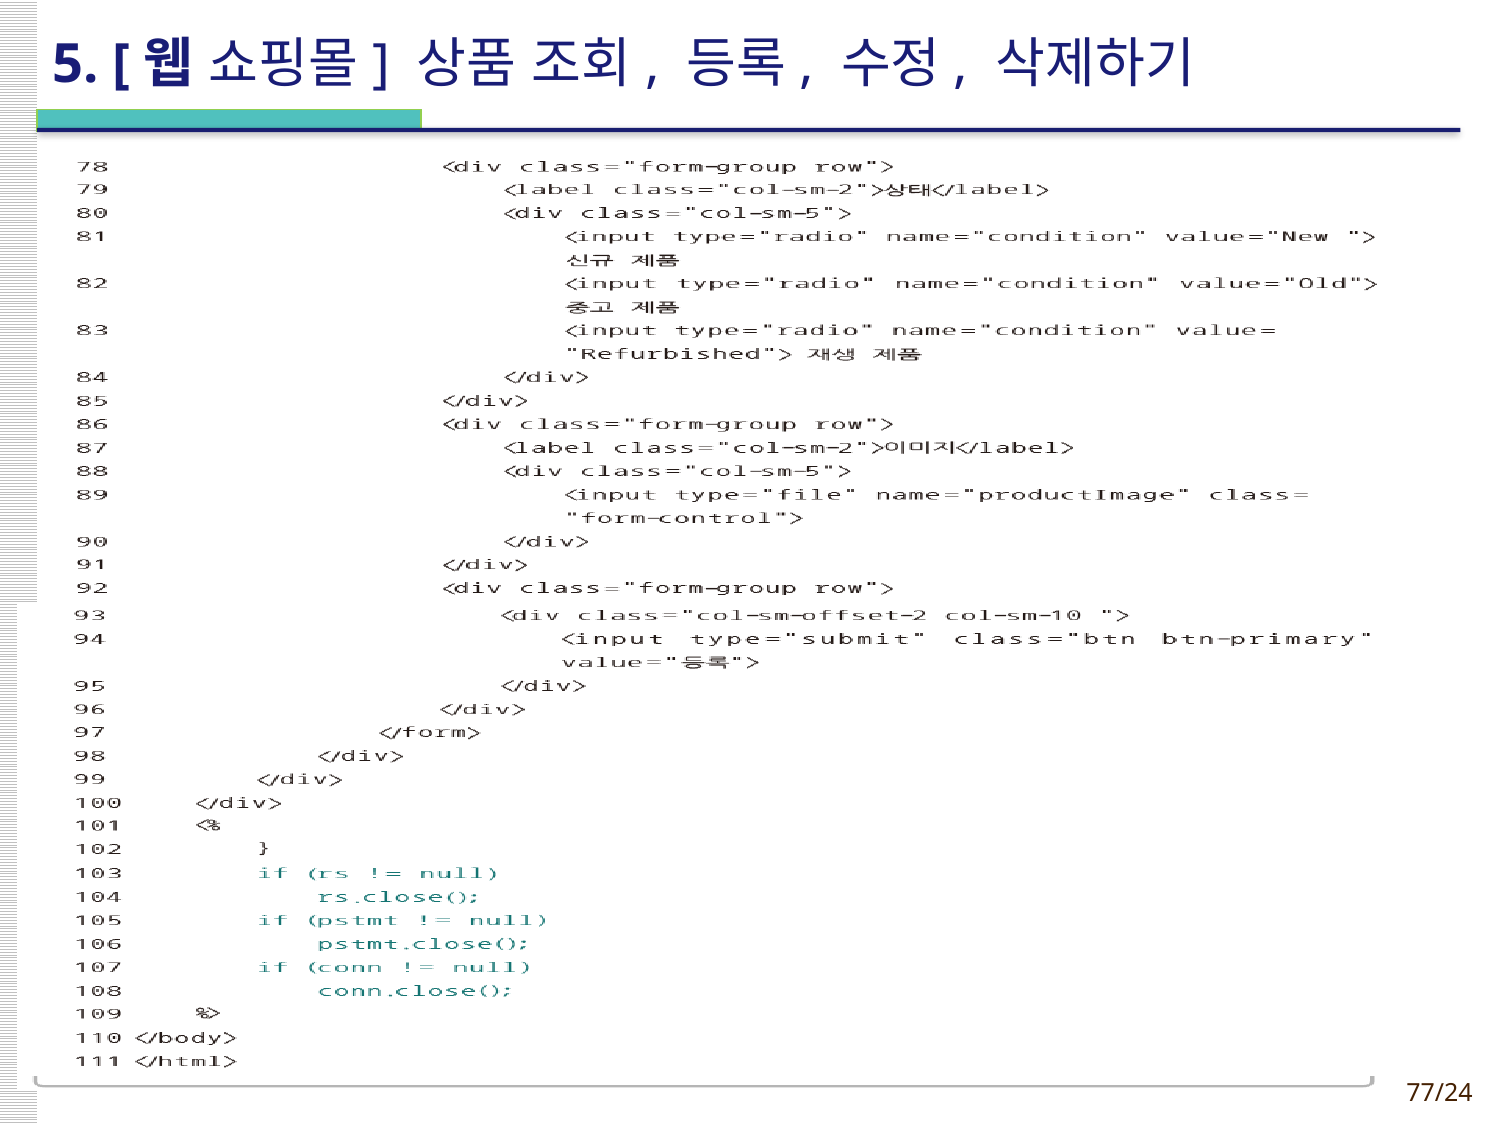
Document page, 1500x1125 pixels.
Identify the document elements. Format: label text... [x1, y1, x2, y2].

title 5. [웹 쇼핑몰] 상품 조회, 등록, 수정, 삭제하기 [37, 13, 1278, 109]
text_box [17, 156, 1404, 1091]
